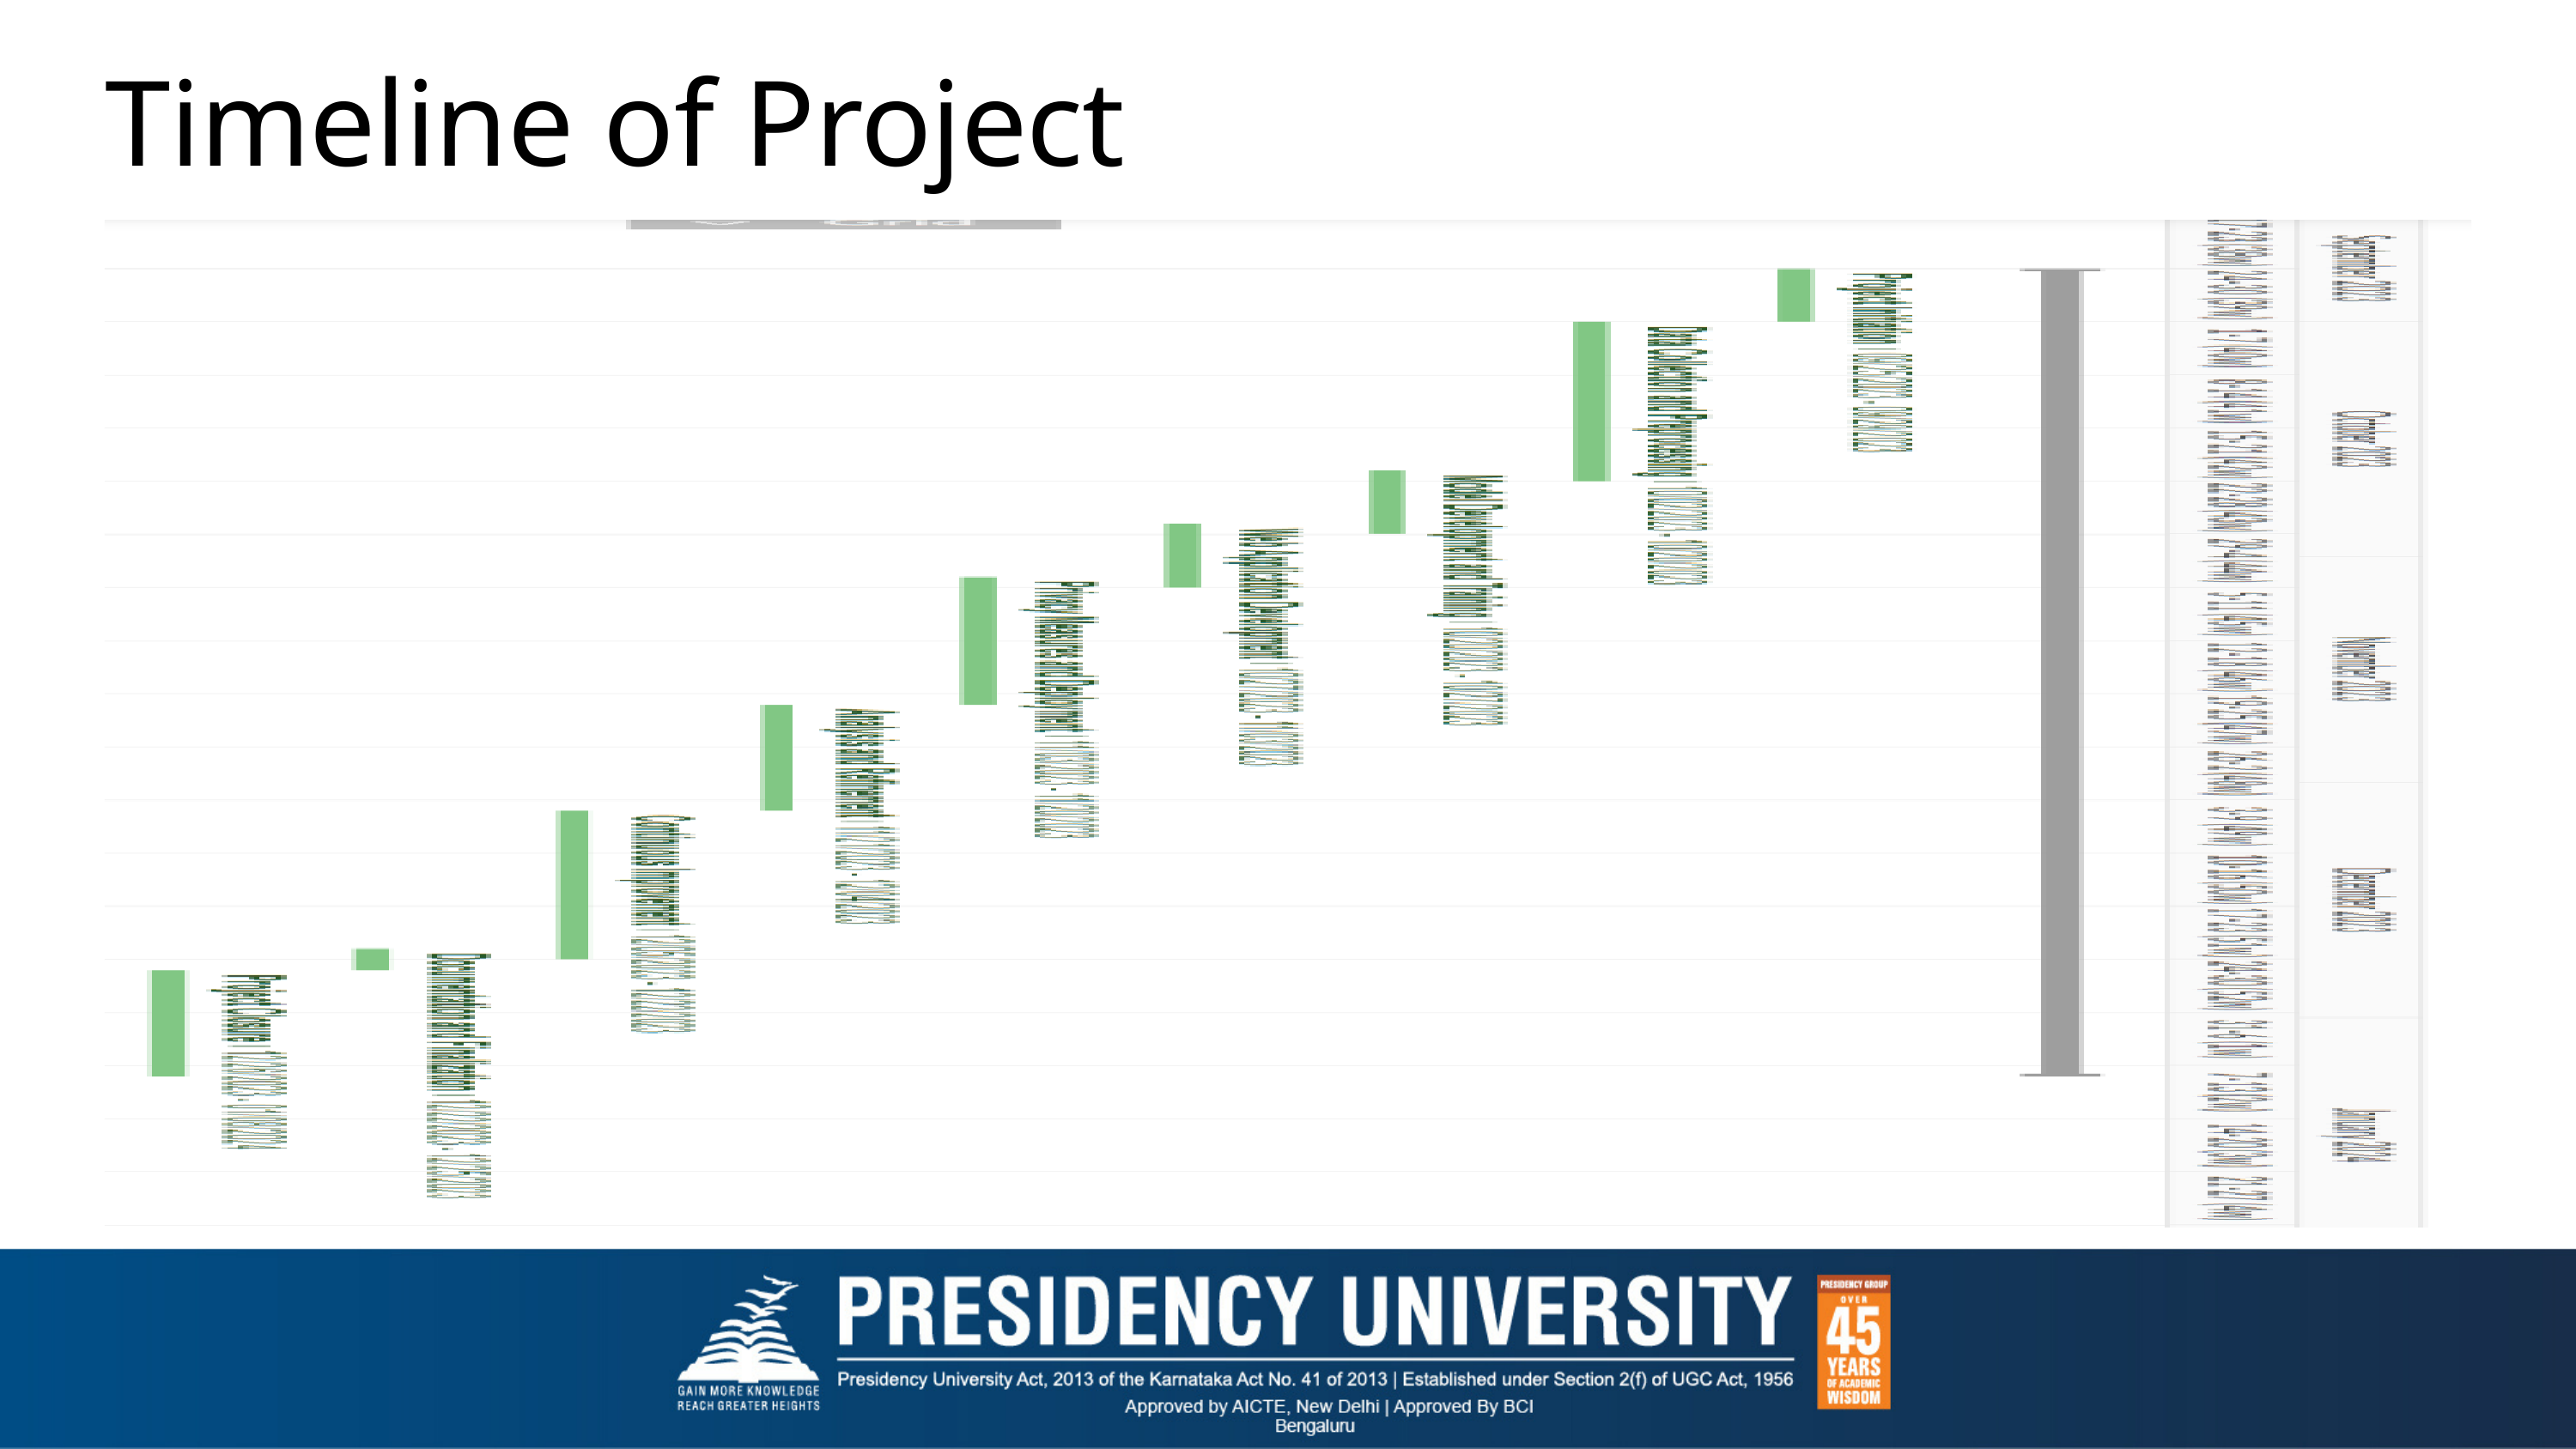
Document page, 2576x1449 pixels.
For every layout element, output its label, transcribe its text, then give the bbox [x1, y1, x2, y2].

text_box [0, 0, 2576, 1449]
text_box [104, 220, 2472, 1229]
text_box Timeline of Project [106, 62, 2302, 191]
